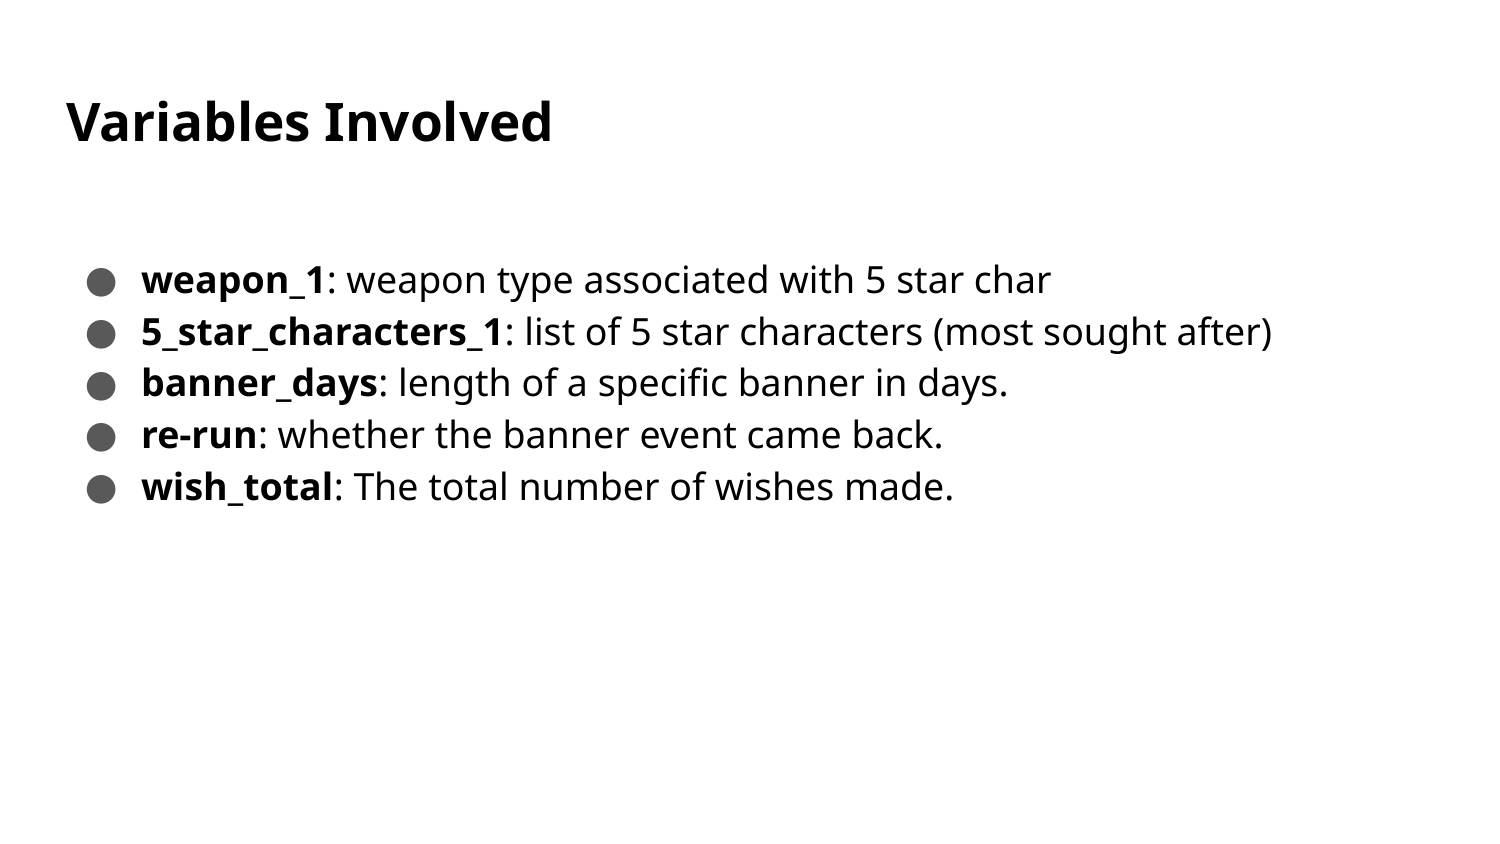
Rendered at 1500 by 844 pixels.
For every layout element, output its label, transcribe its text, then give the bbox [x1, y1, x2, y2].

list weapon_1: weapon type associated with 5 star char 5_star_characters_1: list of 5 star characters (most sought after) banner_days: length of a specific banner in days. re-run: whether the banner event came back. wish_total: The total number of wishes made. [51, 189, 1449, 750]
title Variables Involved [51, 72, 1449, 167]
